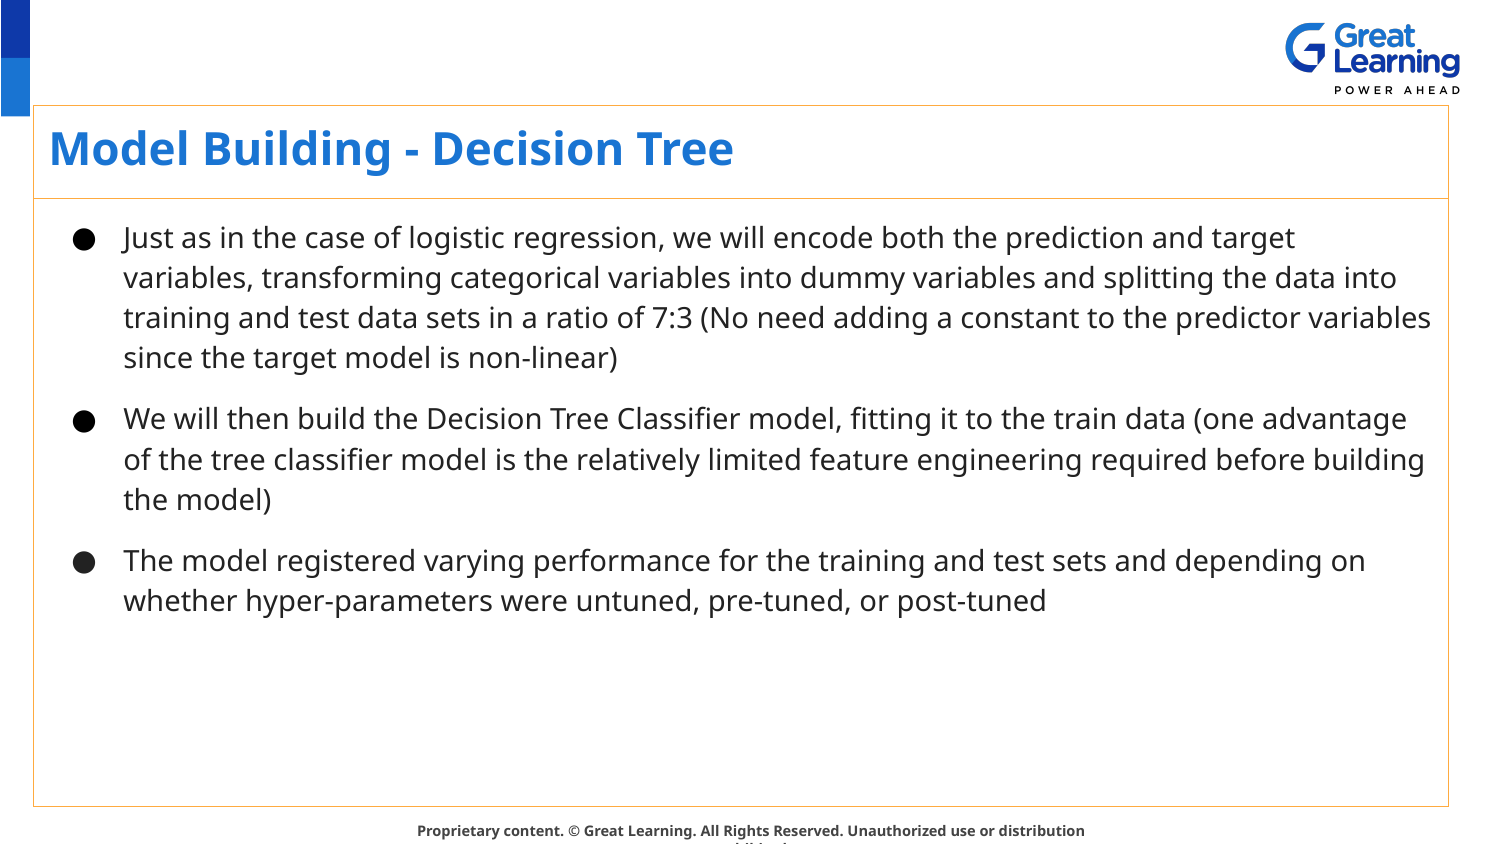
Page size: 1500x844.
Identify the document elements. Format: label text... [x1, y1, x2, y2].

picture [1258, 11, 1487, 106]
list Just as in the case of logistic regression, we will encode both the prediction and target variables, transforming categorical variables into dummy variables and splitting the data into training and test data sets in a ratio of 7:3 (No need adding a constant to the predictor variables since the target model is non-linear) We will then build the Decision Tree Classifier model, fitting it to the train data (one advantage of the tree classifier model is the relatively limited feature engineering required before building the model) The model registered varying performance for the training and test sets and depending on whether hyper-parameters were untuned, pre-tuned, or post-tuned [33, 198, 1449, 807]
title Model Building - Decision Tree [33, 105, 1449, 198]
